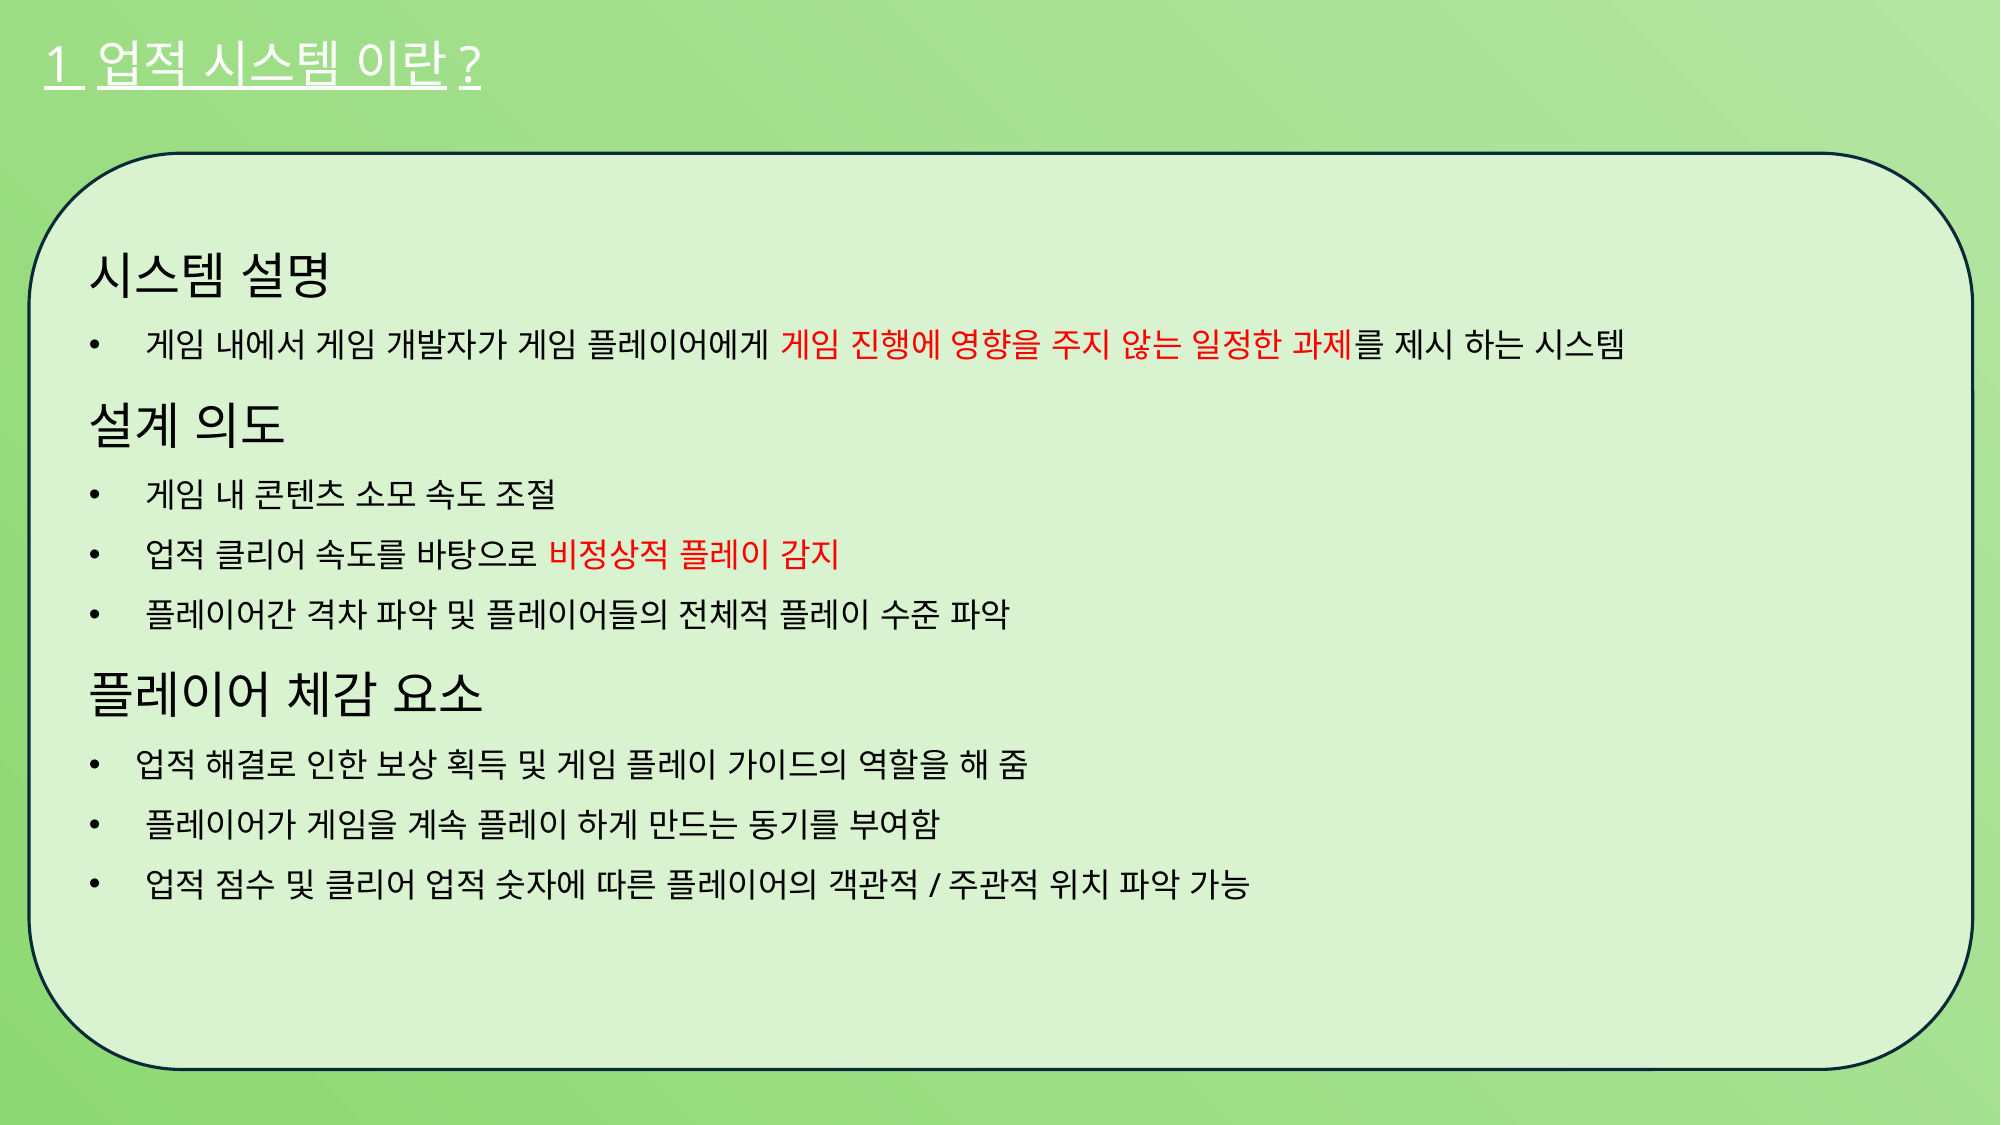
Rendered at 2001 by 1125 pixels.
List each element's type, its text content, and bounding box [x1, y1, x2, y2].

text_box 1 업적 시스템 이란? [29, 25, 886, 100]
text_box [27, 151, 1975, 1072]
text_box 시스템 설명 게임 내에서 게임 개발자가 게임 플레이어에게 게임 진행에 영향을 주지 않는 일정한 과제를 제시 하는 시스템 설계 의도 게임 내 콘텐츠 소모 속도 조절 업적 클리어 속도를 바탕으로 비정상적 플레이 감지 플레이어간 격차 파악 및 플레이어들의 전체적 플레이 수준 파악 플레이어 체감 요소 업적 해결로 인한 보상 획득 및 게임 플레이 가이드의 역할을 해 줌 플레이어가 게임을 계속 플레이 하게 만드는 동기를 부여함 업적 점수 및 클리어 업적 숫자에 따른 플레이어의 객관적/주관적 위치 파악 가능 [74, 207, 1926, 971]
